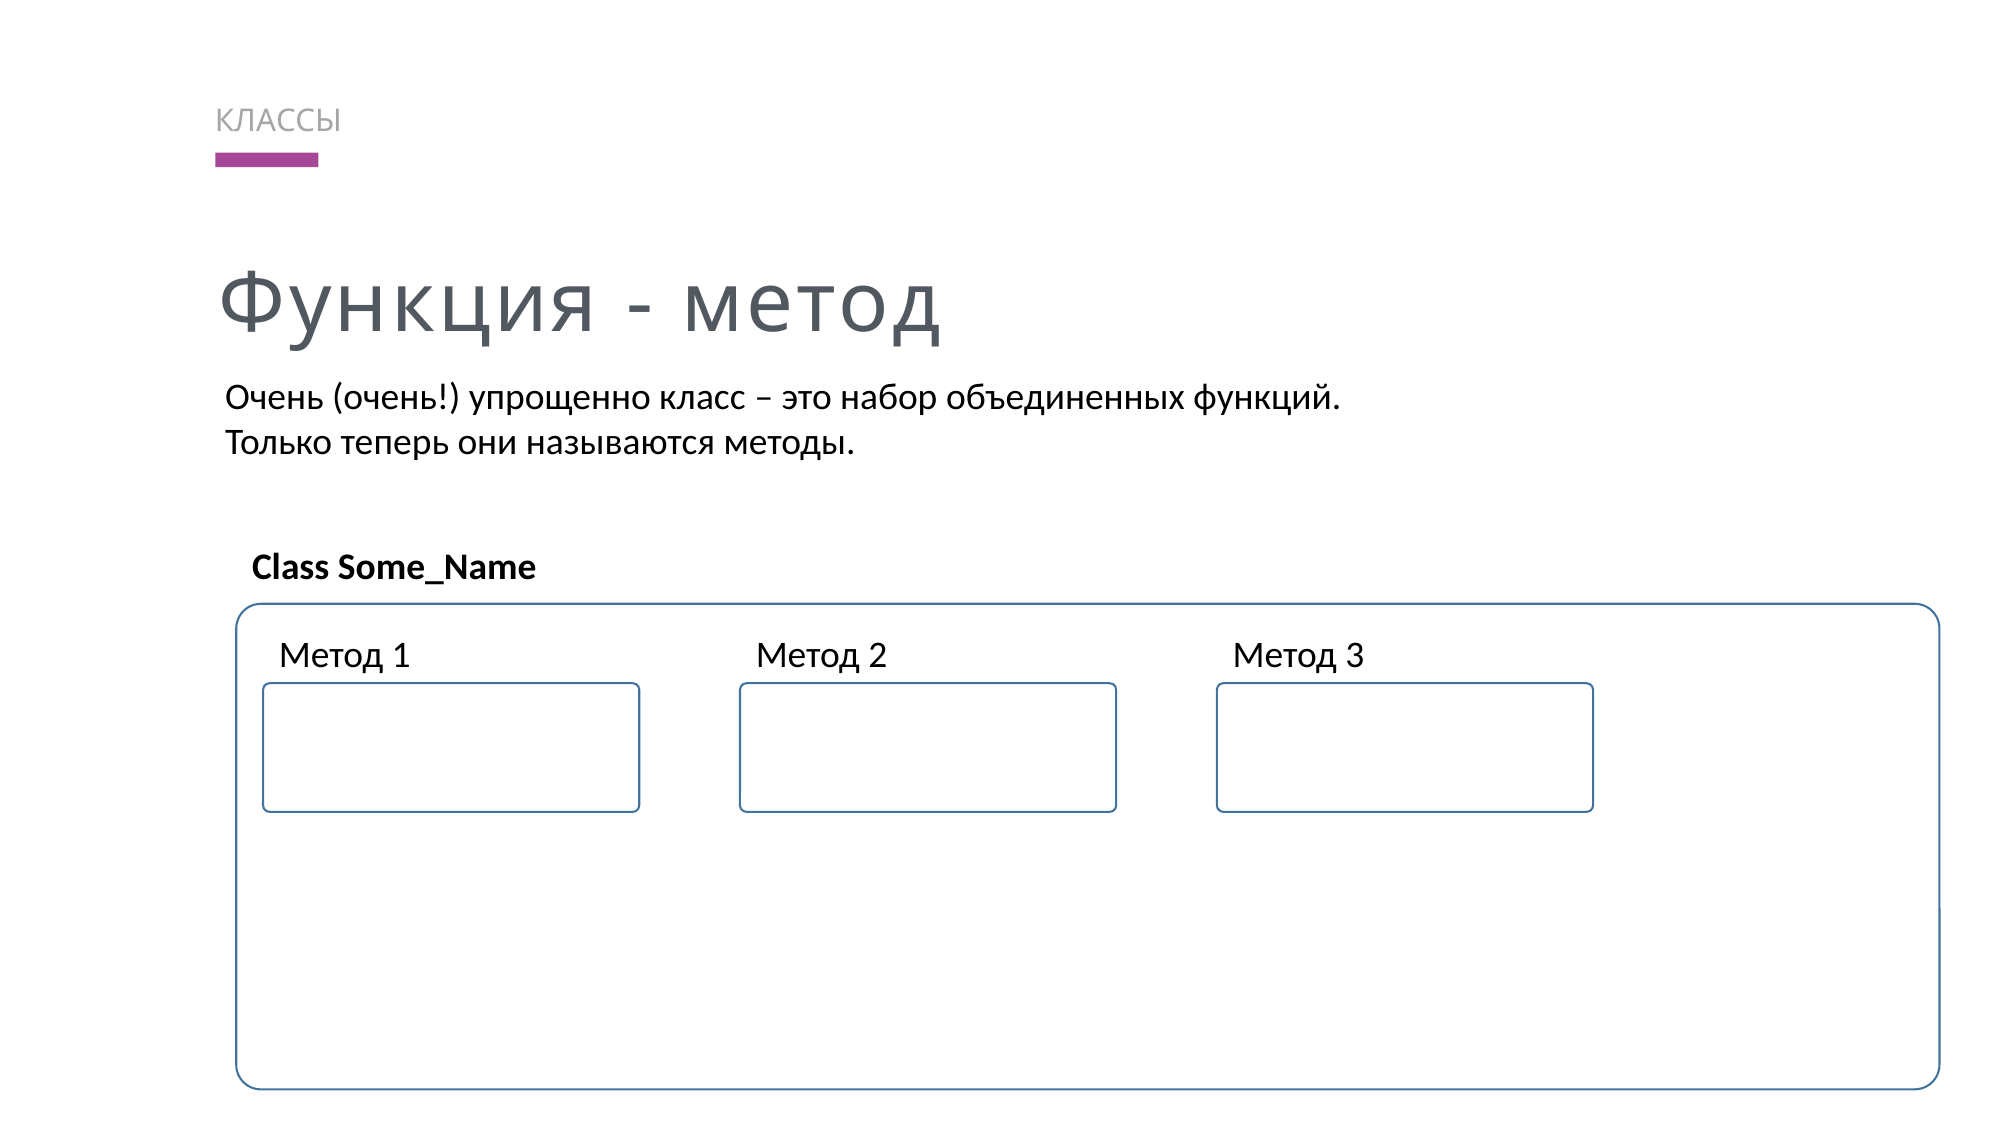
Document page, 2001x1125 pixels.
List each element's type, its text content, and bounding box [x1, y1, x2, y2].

text_box Очень (очень!) упрощенно класс – это набор объединенных функций. Только теперь они называются методы. [210, 364, 1940, 470]
text_box [235, 602, 1941, 1091]
text_box Классы [210, 84, 1800, 142]
text_box [738, 682, 1118, 813]
text_box Метод 2 [741, 622, 903, 683]
text_box Функция - метод [210, 210, 1971, 357]
text_box Метод 1 [264, 622, 426, 683]
text_box [261, 682, 641, 813]
text_box Метод 3 [1218, 622, 1380, 683]
text_box [1215, 682, 1595, 813]
text_box Class Some_Name [237, 534, 552, 595]
